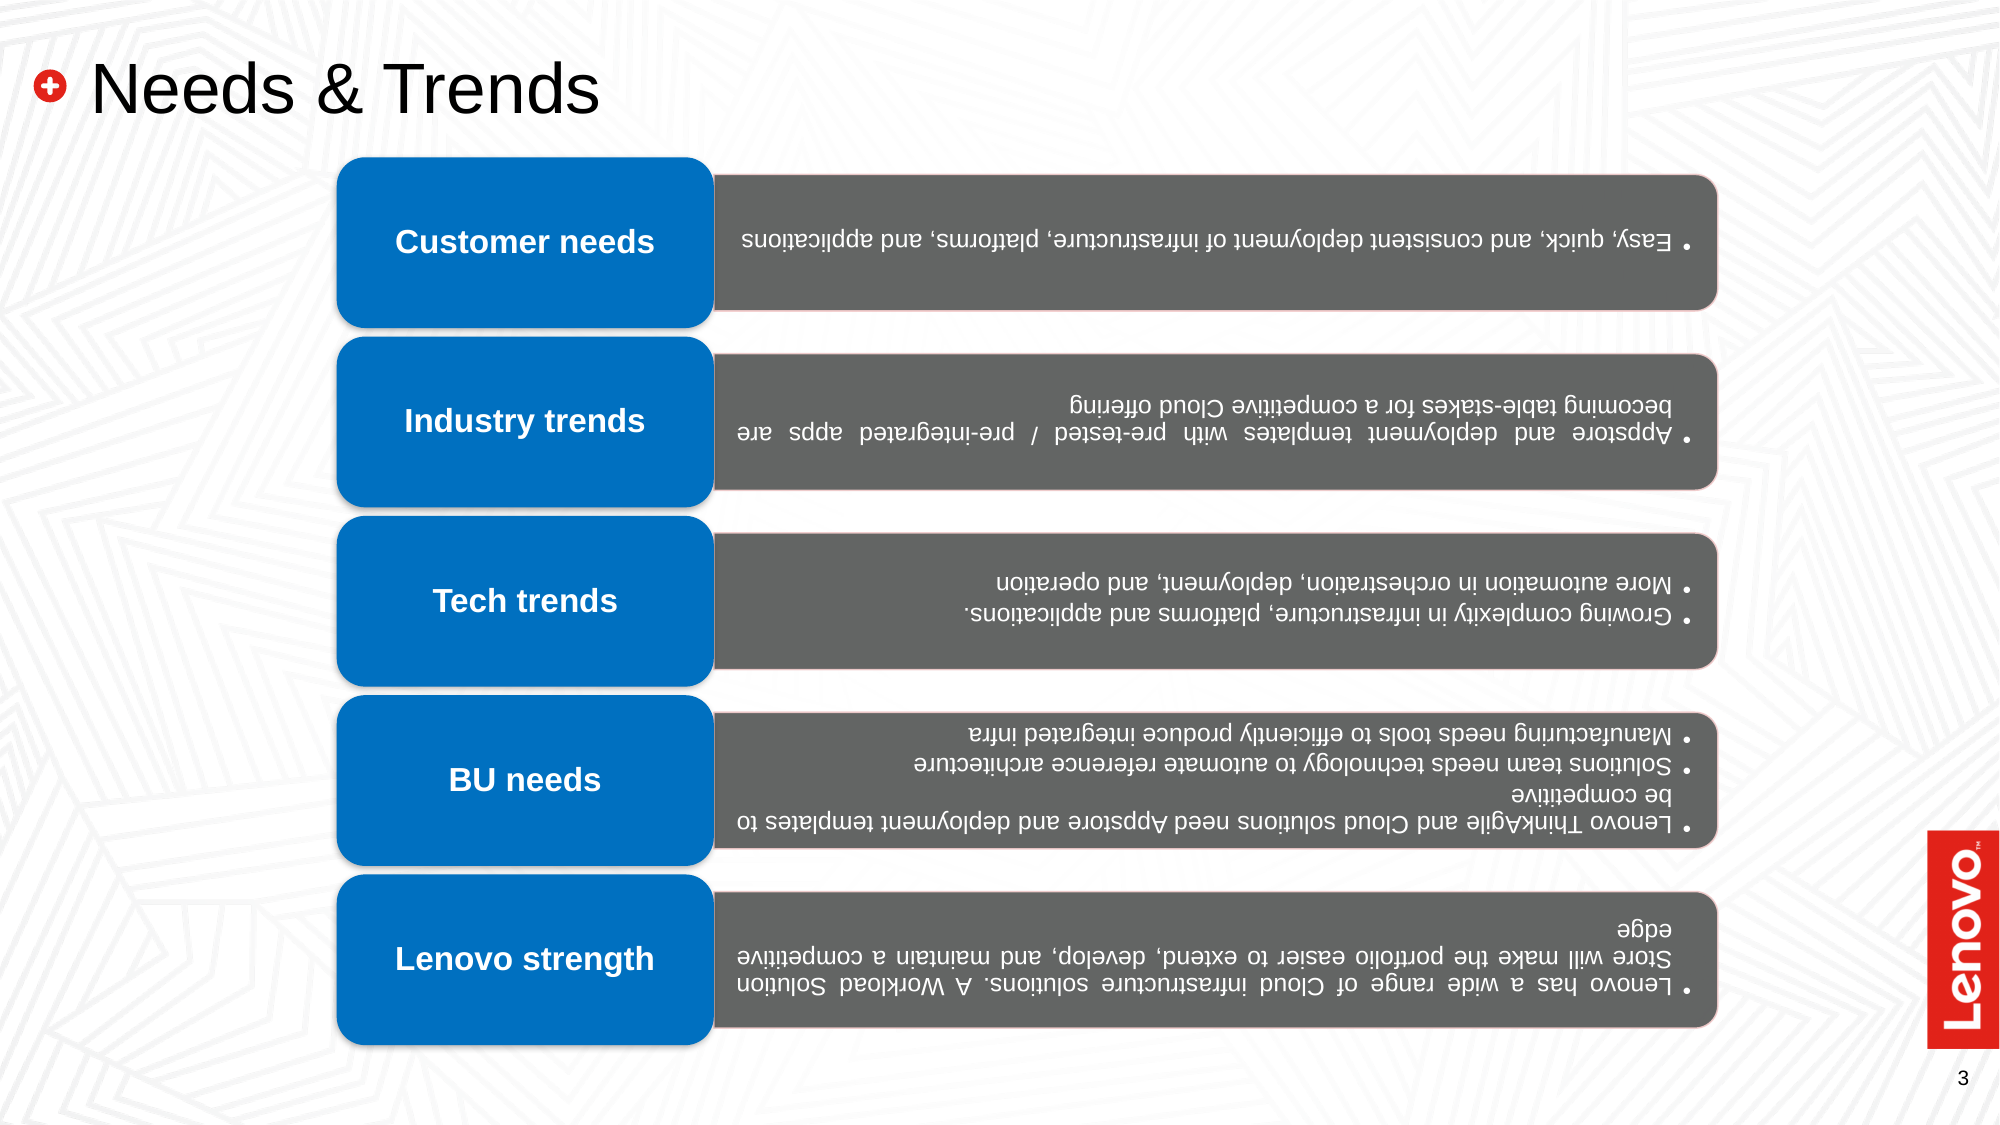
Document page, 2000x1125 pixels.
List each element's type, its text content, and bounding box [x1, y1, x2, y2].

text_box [242, 156, 1812, 1046]
title Needs & Trends [90, 42, 1907, 128]
picture [0, 0, 2000, 1125]
